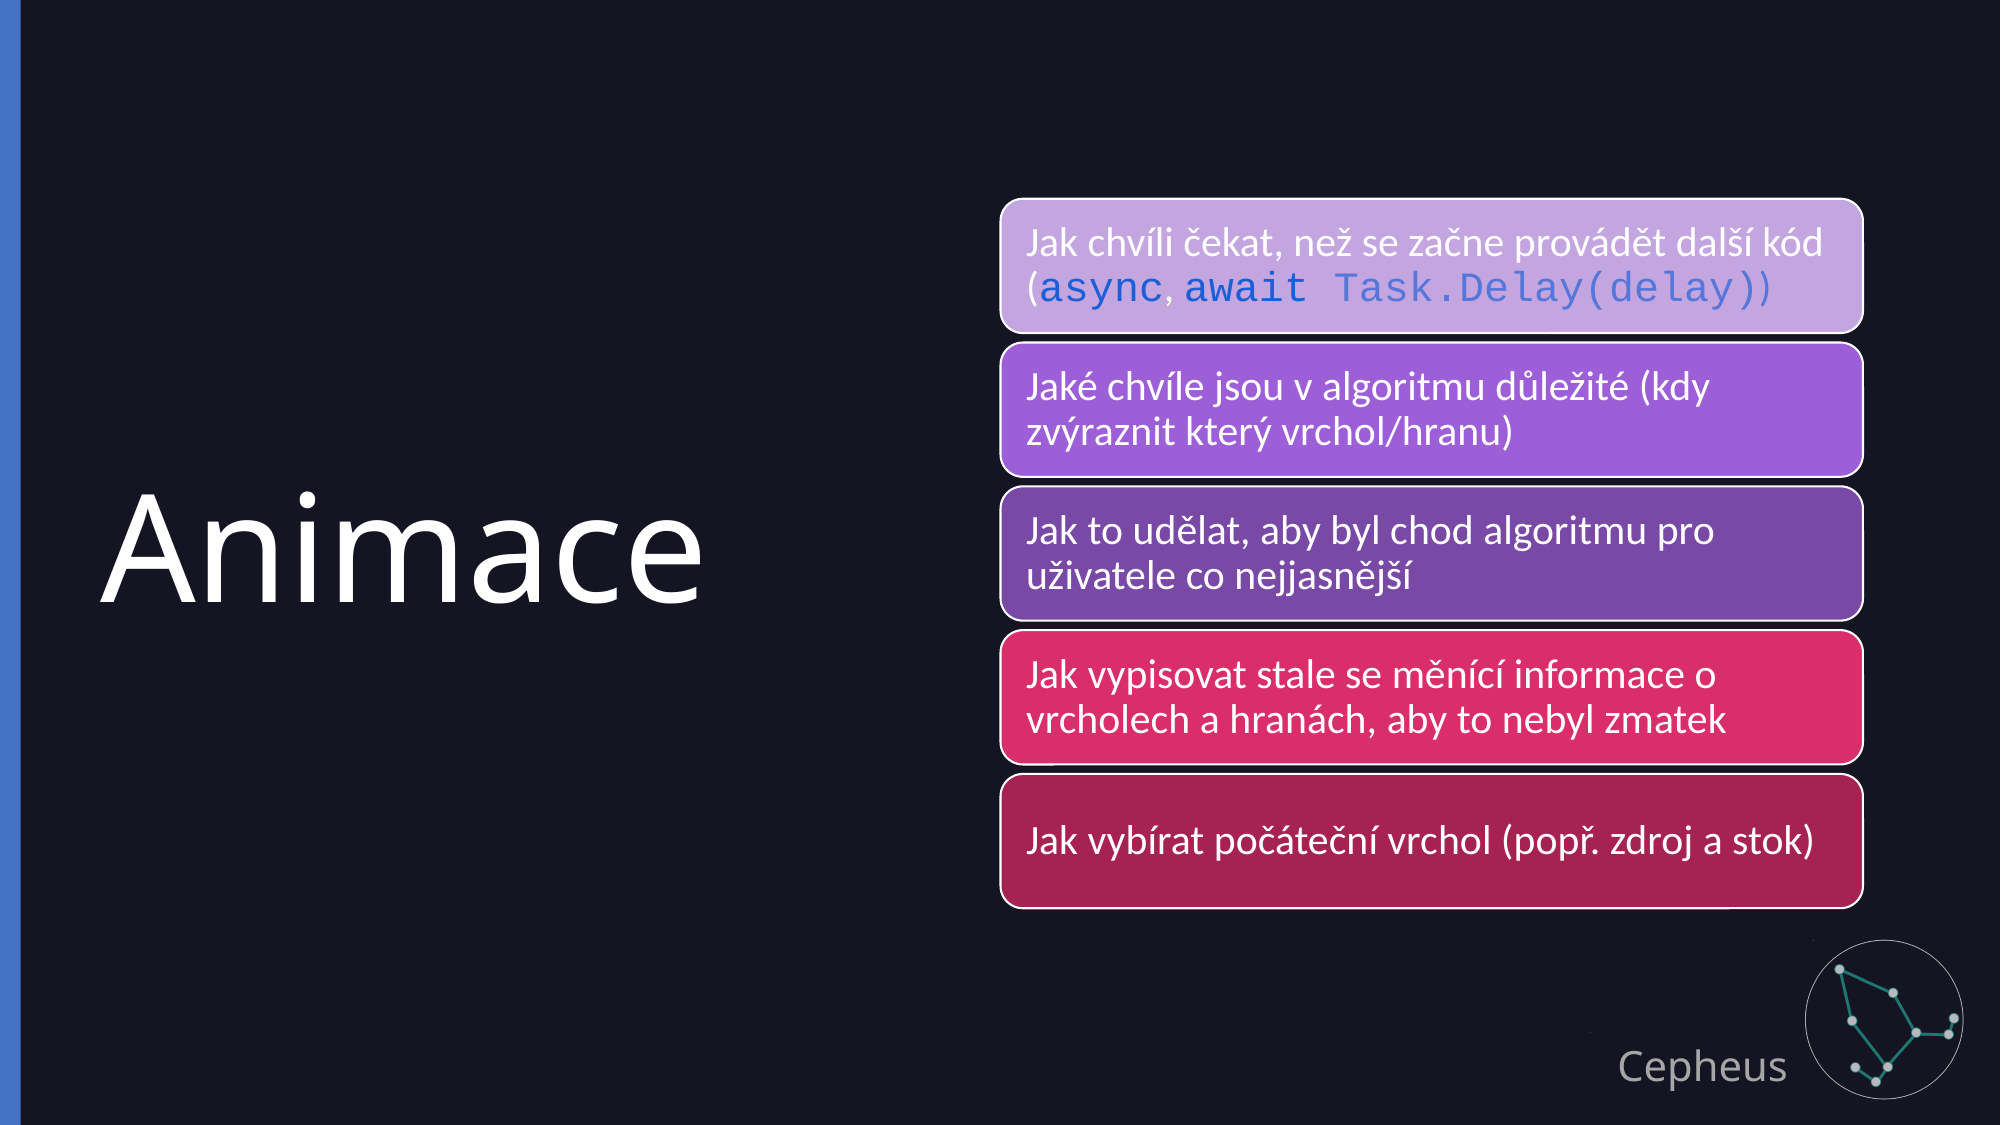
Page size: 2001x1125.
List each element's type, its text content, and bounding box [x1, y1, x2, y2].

text_box Cepheus [1580, 1032, 1804, 1098]
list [1000, 101, 1863, 1005]
text_box [0, 0, 21, 1125]
picture [1804, 939, 1965, 1100]
title Animace [85, 101, 936, 1005]
